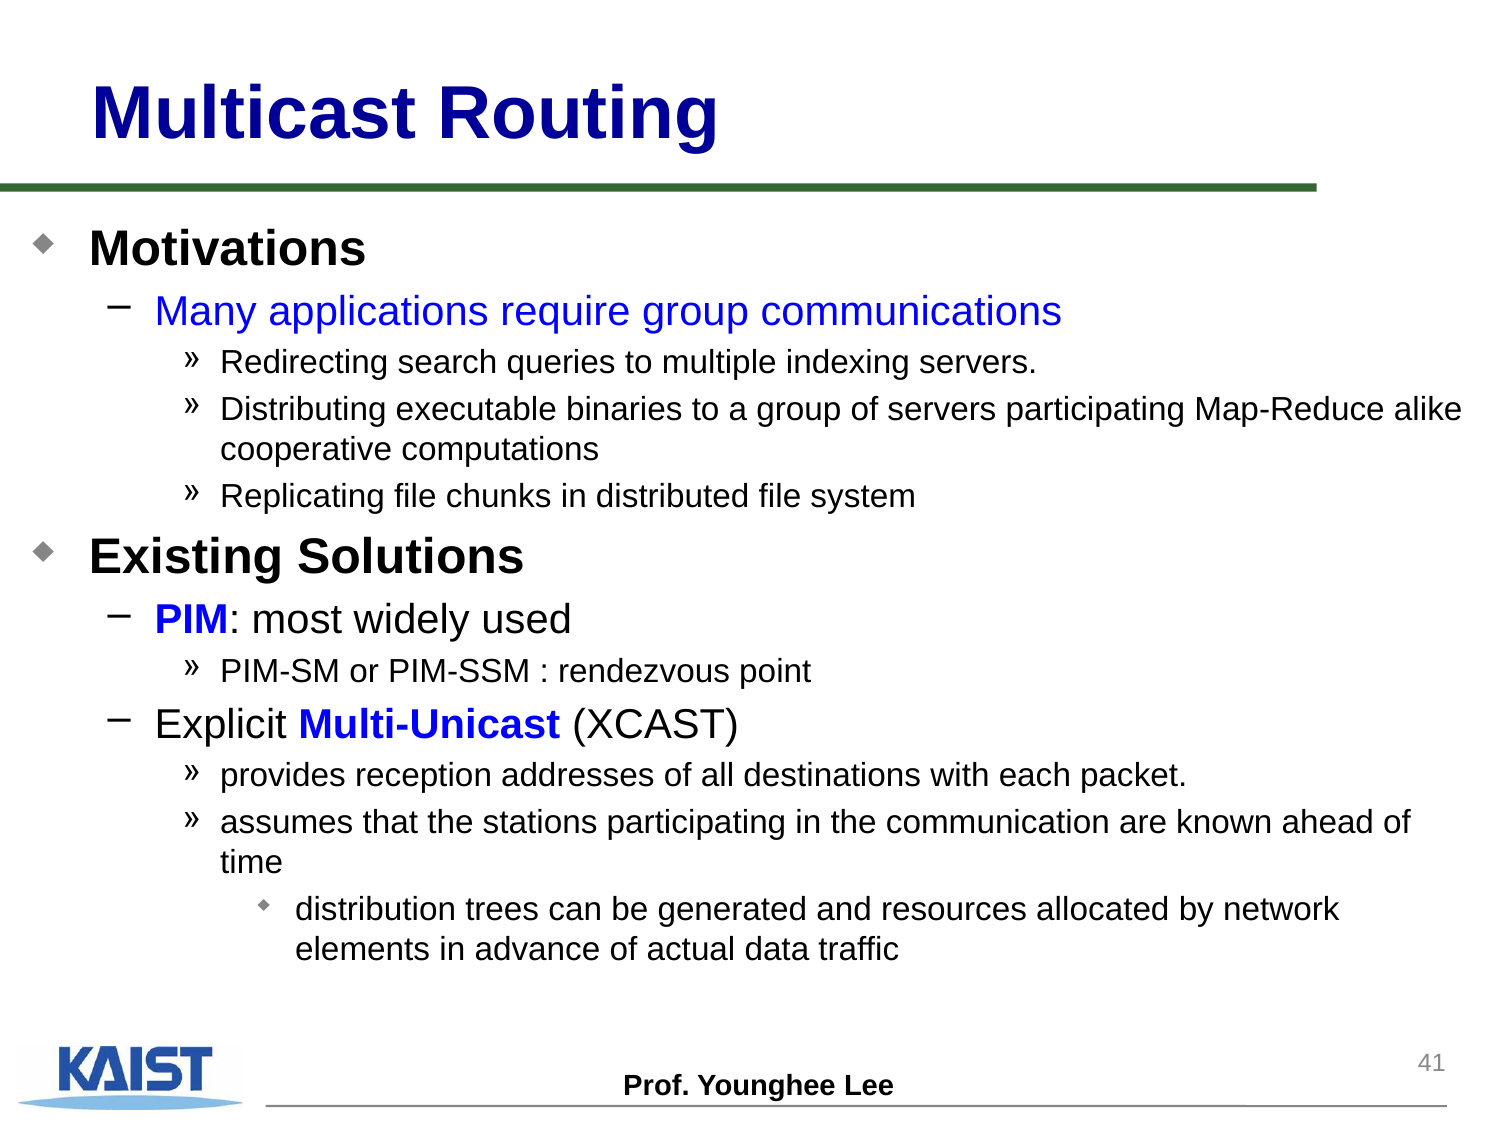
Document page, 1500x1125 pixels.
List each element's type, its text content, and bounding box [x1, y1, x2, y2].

list Motivations Many applications require group communications Redirecting search queries to multiple indexing servers. Distributing executable binaries to a group of servers participating Map-Reduce alike cooperative computations Replicating file chunks in distributed file system Existing Solutions PIM: most widely used PIM-SM or PIM-SSM : rendezvous point Explicit Multi-Unicast (XCAST) provides reception addresses of all destinations with each packet. assumes that the stations participating in the communication are known ahead of time distribution trees can be generated and resources allocated by network elements in advance of actual data traffic [17, 208, 1483, 409]
title Multicast Routing [76, 54, 1424, 161]
slide_number 41 [1148, 1023, 1461, 1099]
picture [17, 1046, 243, 1110]
